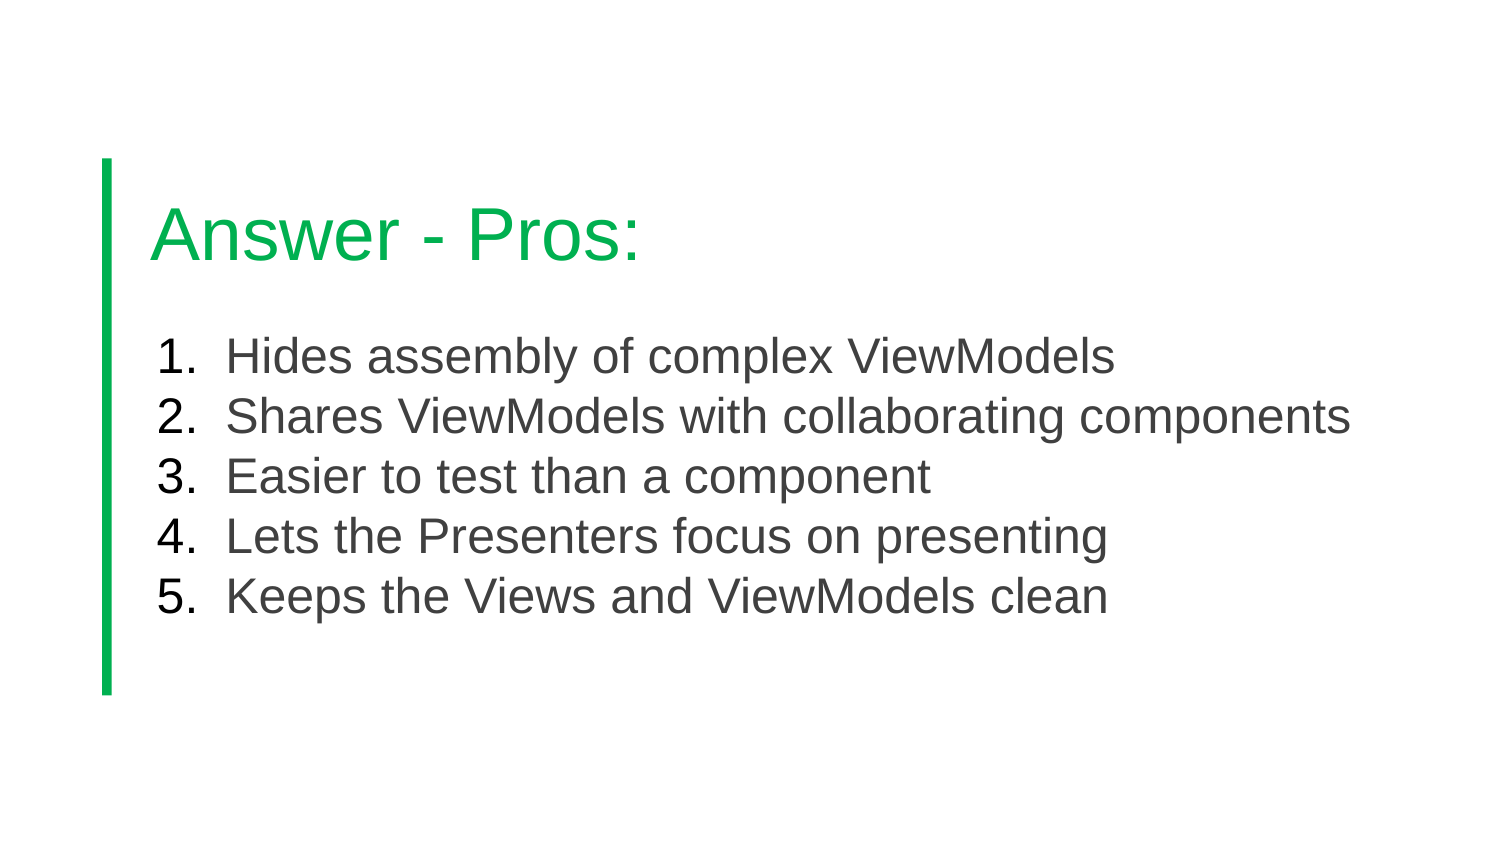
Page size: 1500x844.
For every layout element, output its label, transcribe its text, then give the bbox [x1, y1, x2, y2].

text_box [102, 158, 112, 696]
text_box Hides assembly of complex ViewModels Shares ViewModels with collaborating components Easier to test than a component Lets the Presenters focus on presenting Keeps the Views and ViewModels clean [135, 308, 1434, 714]
text_box Answer - Pros: [135, 170, 1434, 308]
